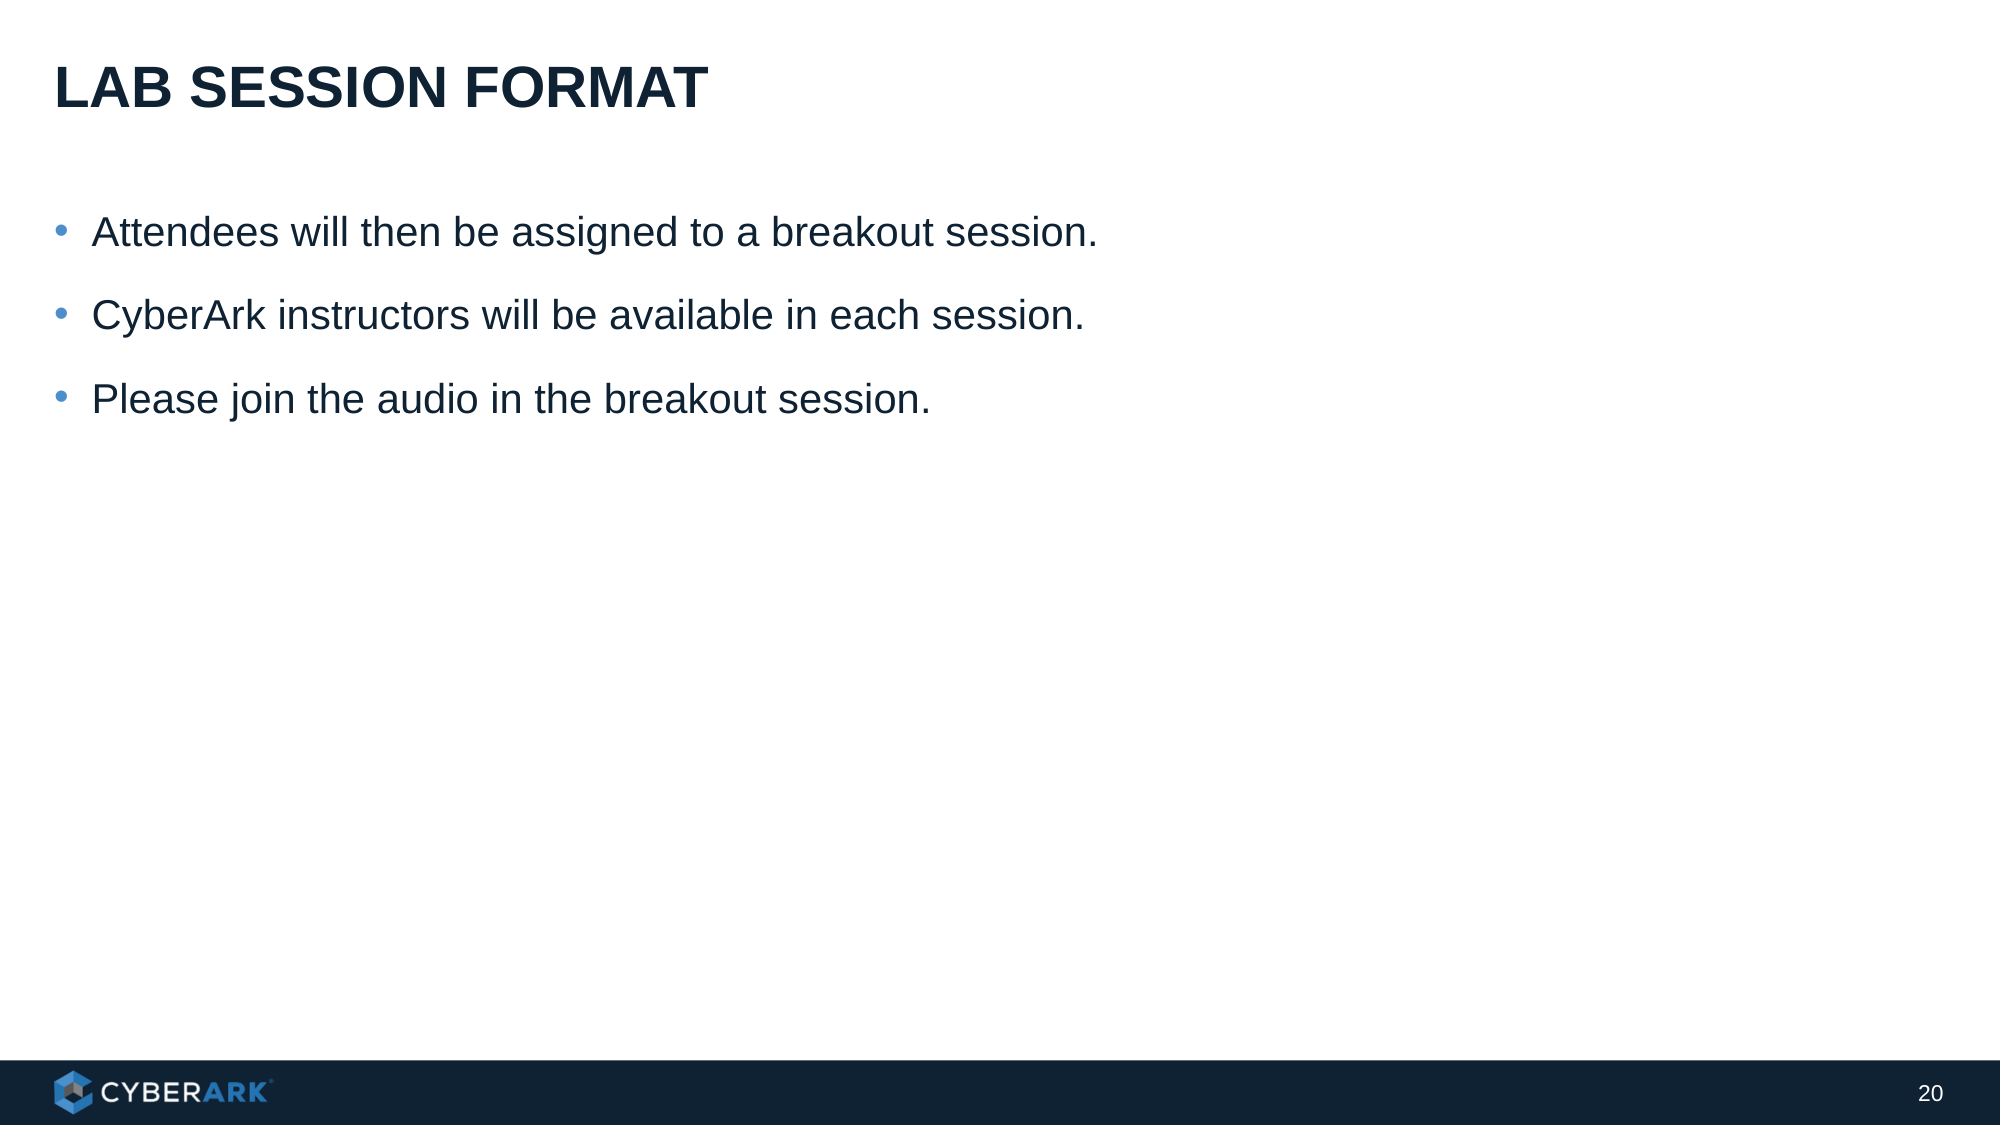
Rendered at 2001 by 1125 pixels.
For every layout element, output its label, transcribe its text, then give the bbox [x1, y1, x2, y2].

list Attendees will then be assigned to a breakout session. CyberArk instructors will be available in each session. Please join the audio in the breakout session. [54, 204, 1948, 1015]
slide_number 20 [1758, 1077, 1944, 1108]
picture [54, 1070, 274, 1115]
title Lab Session format [54, 53, 1948, 120]
